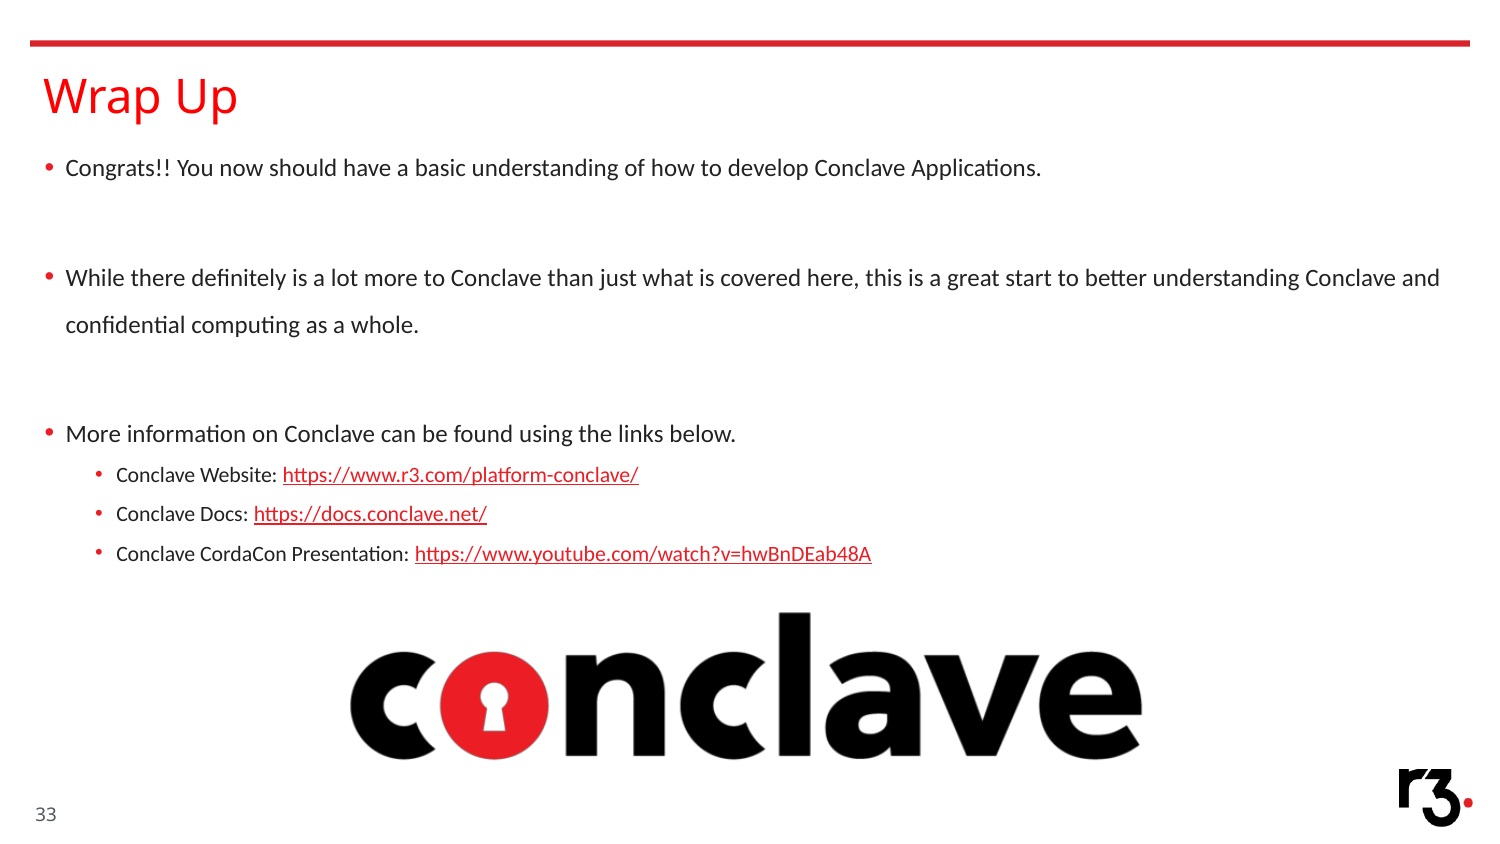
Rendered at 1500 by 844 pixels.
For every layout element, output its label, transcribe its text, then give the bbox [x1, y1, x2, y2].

picture [1399, 769, 1473, 827]
picture [345, 594, 1153, 774]
title Wrap Up [28, 57, 1471, 127]
list Congrats!! You now should have a basic understanding of how to develop Conclave Applications. While there definitely is a lot more to Conclave than just what is covered here, this is a great start to better understanding Conclave and confidential computing as a whole. More information on Conclave can be found using the links below. Conclave Website: https://www.r3.com/platform-conclave/ Conclave Docs: https://docs.conclave.net/ Conclave CordaCon Presentation: https://www.youtube.com/watch?v=hwBnDEab48A [28, 127, 1471, 796]
